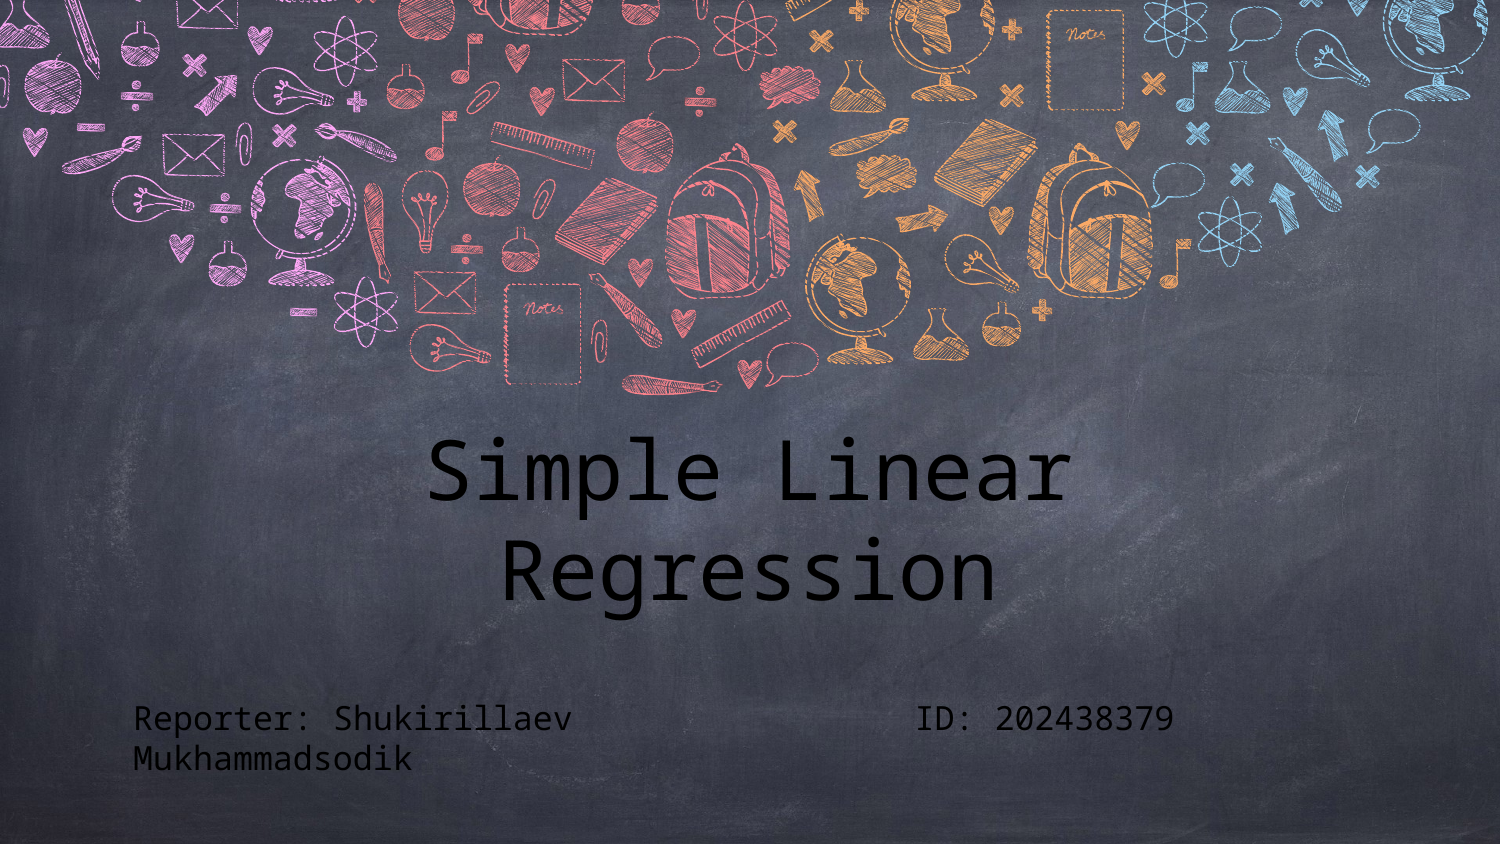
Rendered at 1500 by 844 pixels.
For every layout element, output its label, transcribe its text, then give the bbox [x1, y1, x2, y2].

picture [0, 0, 1500, 844]
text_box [0, 0, 1499, 396]
text_box Simple Linear Regression [225, 409, 1272, 625]
text_box ID: 202438379 [899, 690, 1268, 745]
text_box Reporter: Shukirillaev Mukhammadsodik [118, 690, 785, 785]
